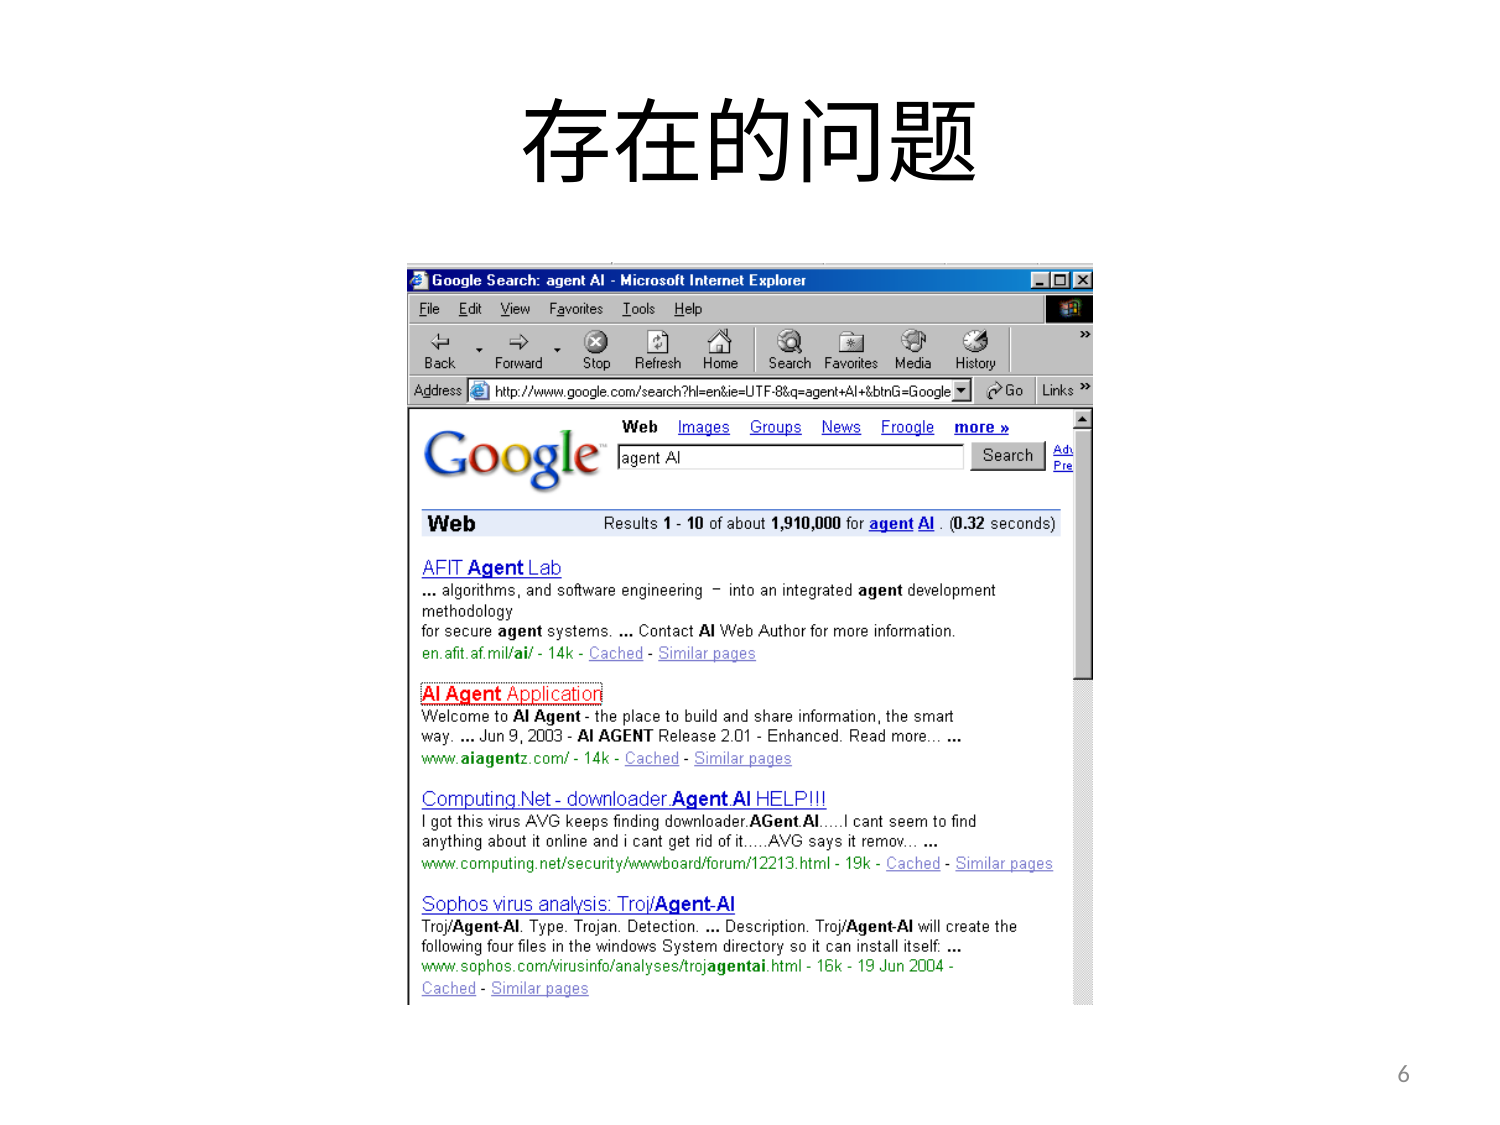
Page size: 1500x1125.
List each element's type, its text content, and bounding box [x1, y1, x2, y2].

title 存在的问题 [75, 45, 1425, 233]
slide_number 6 [1074, 1042, 1425, 1103]
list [407, 262, 1093, 1006]
